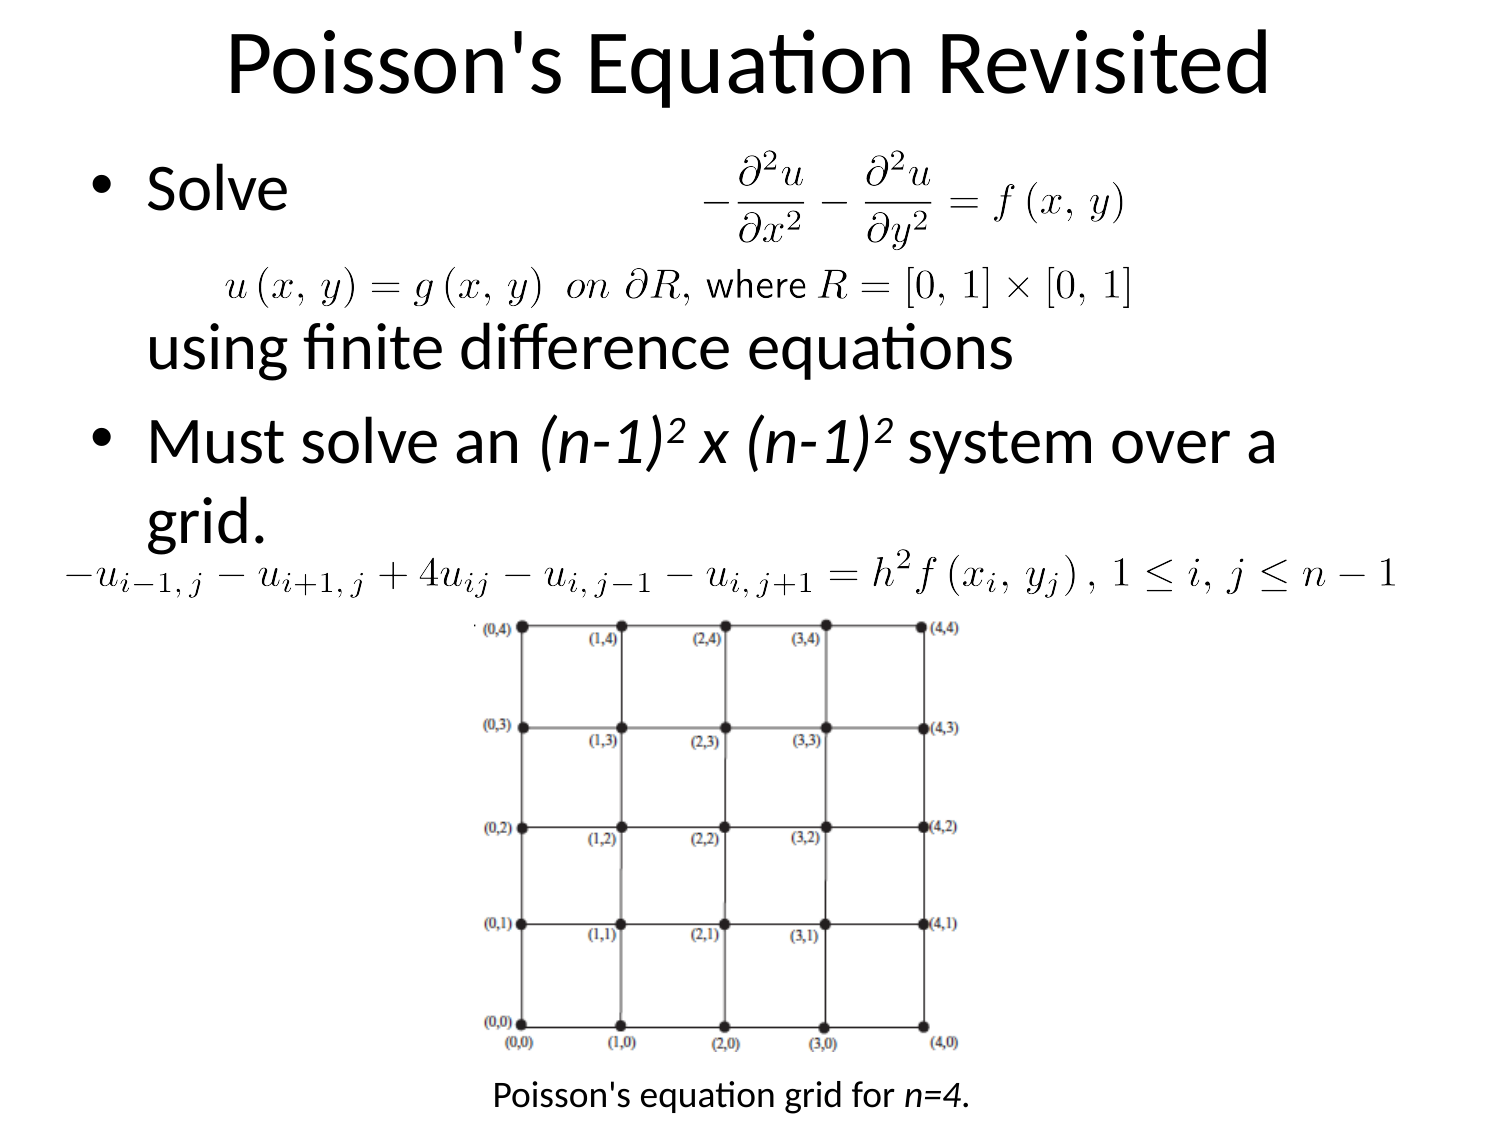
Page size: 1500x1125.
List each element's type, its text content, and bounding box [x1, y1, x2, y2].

list Solve using finite difference equations Must solve an (n-1)2 x (n-1)2 system over a grid. [75, 136, 1425, 879]
picture [224, 150, 1129, 308]
picture [66, 548, 1395, 599]
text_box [474, 613, 998, 1124]
title Poisson's Equation Revisited [75, 0, 1425, 136]
